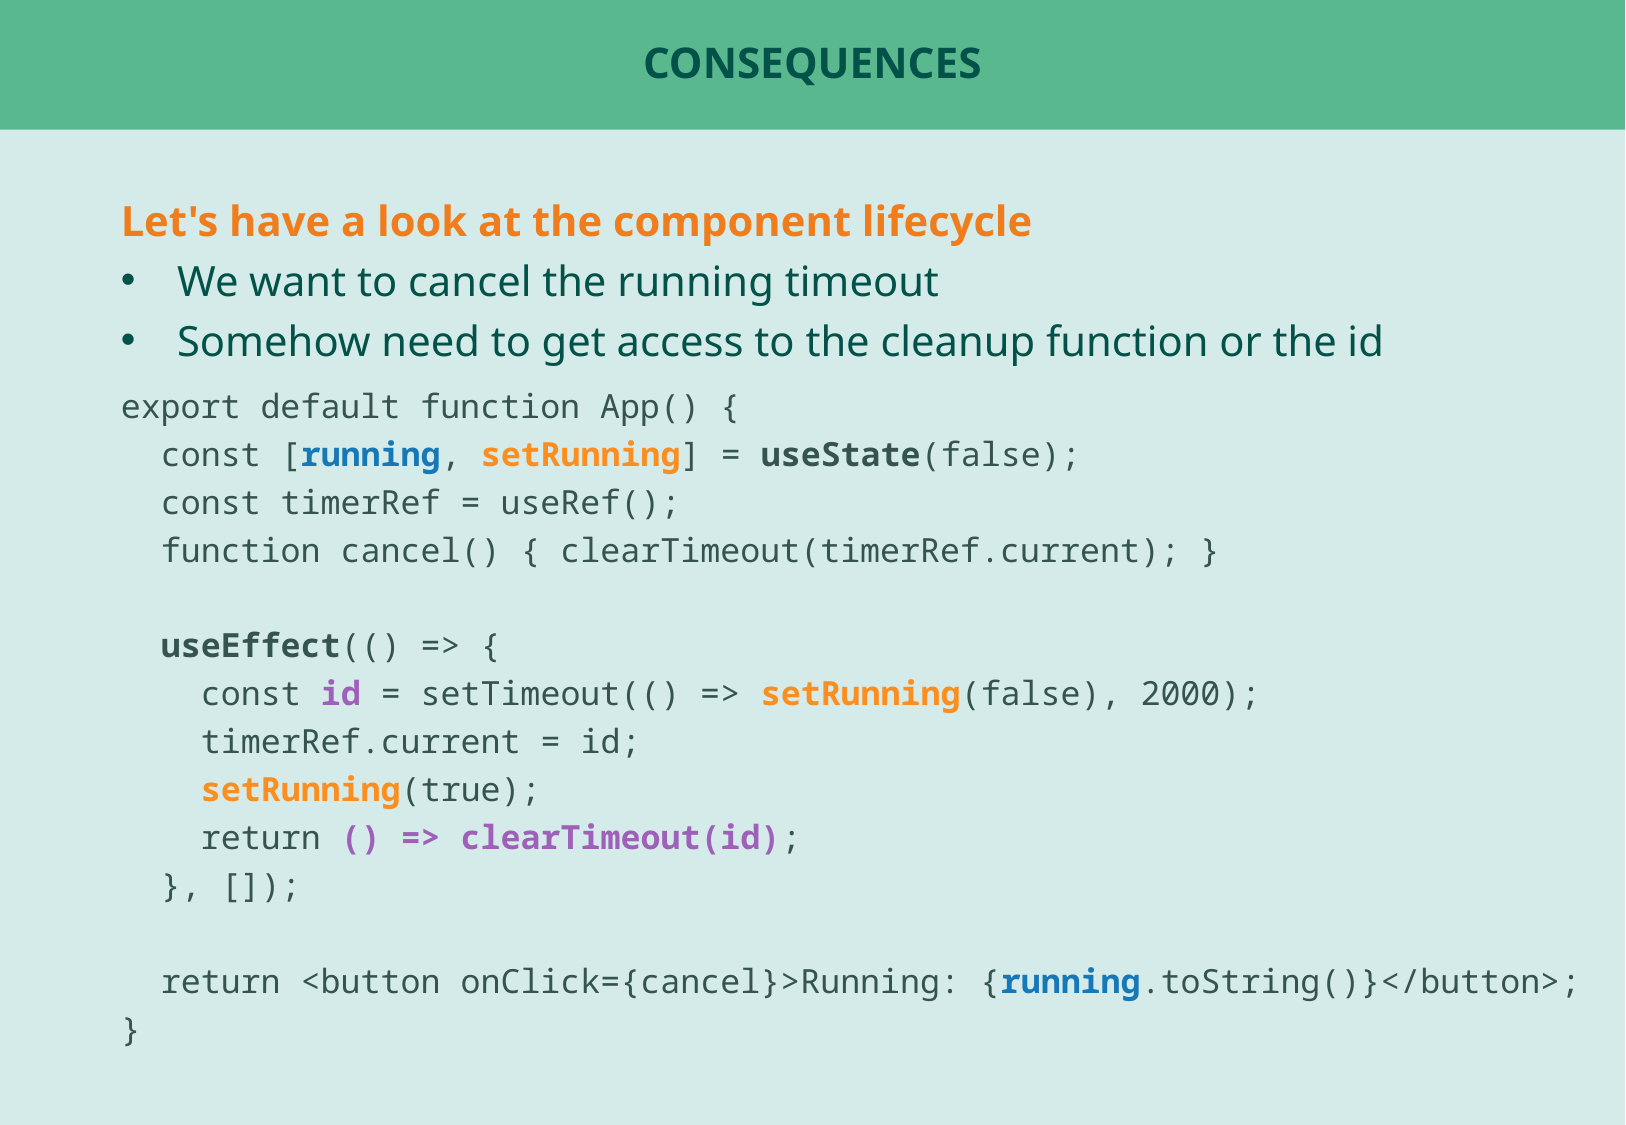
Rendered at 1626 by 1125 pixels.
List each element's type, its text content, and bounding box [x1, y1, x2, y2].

text_box export default function App() { const [running, setRunning] = useState(false); const timerRef = useRef(); function cancel() { clearTimeout(timerRef.current); } useEffect(() => { const id = setTimeout(() => setRunning(false), 2000); timerRef.current = id; setRunning(true); return () => clearTimeout(id); }, []); return <button onClick={cancel}>Running: {running.toString()}</button>; } [106, 369, 1625, 1055]
text_box Let's have a look at the component lifecycle We want to cancel the running timeout Somehow need to get access to the cleanup function or the id [106, 176, 1579, 369]
title Consequences [0, 0, 1625, 130]
